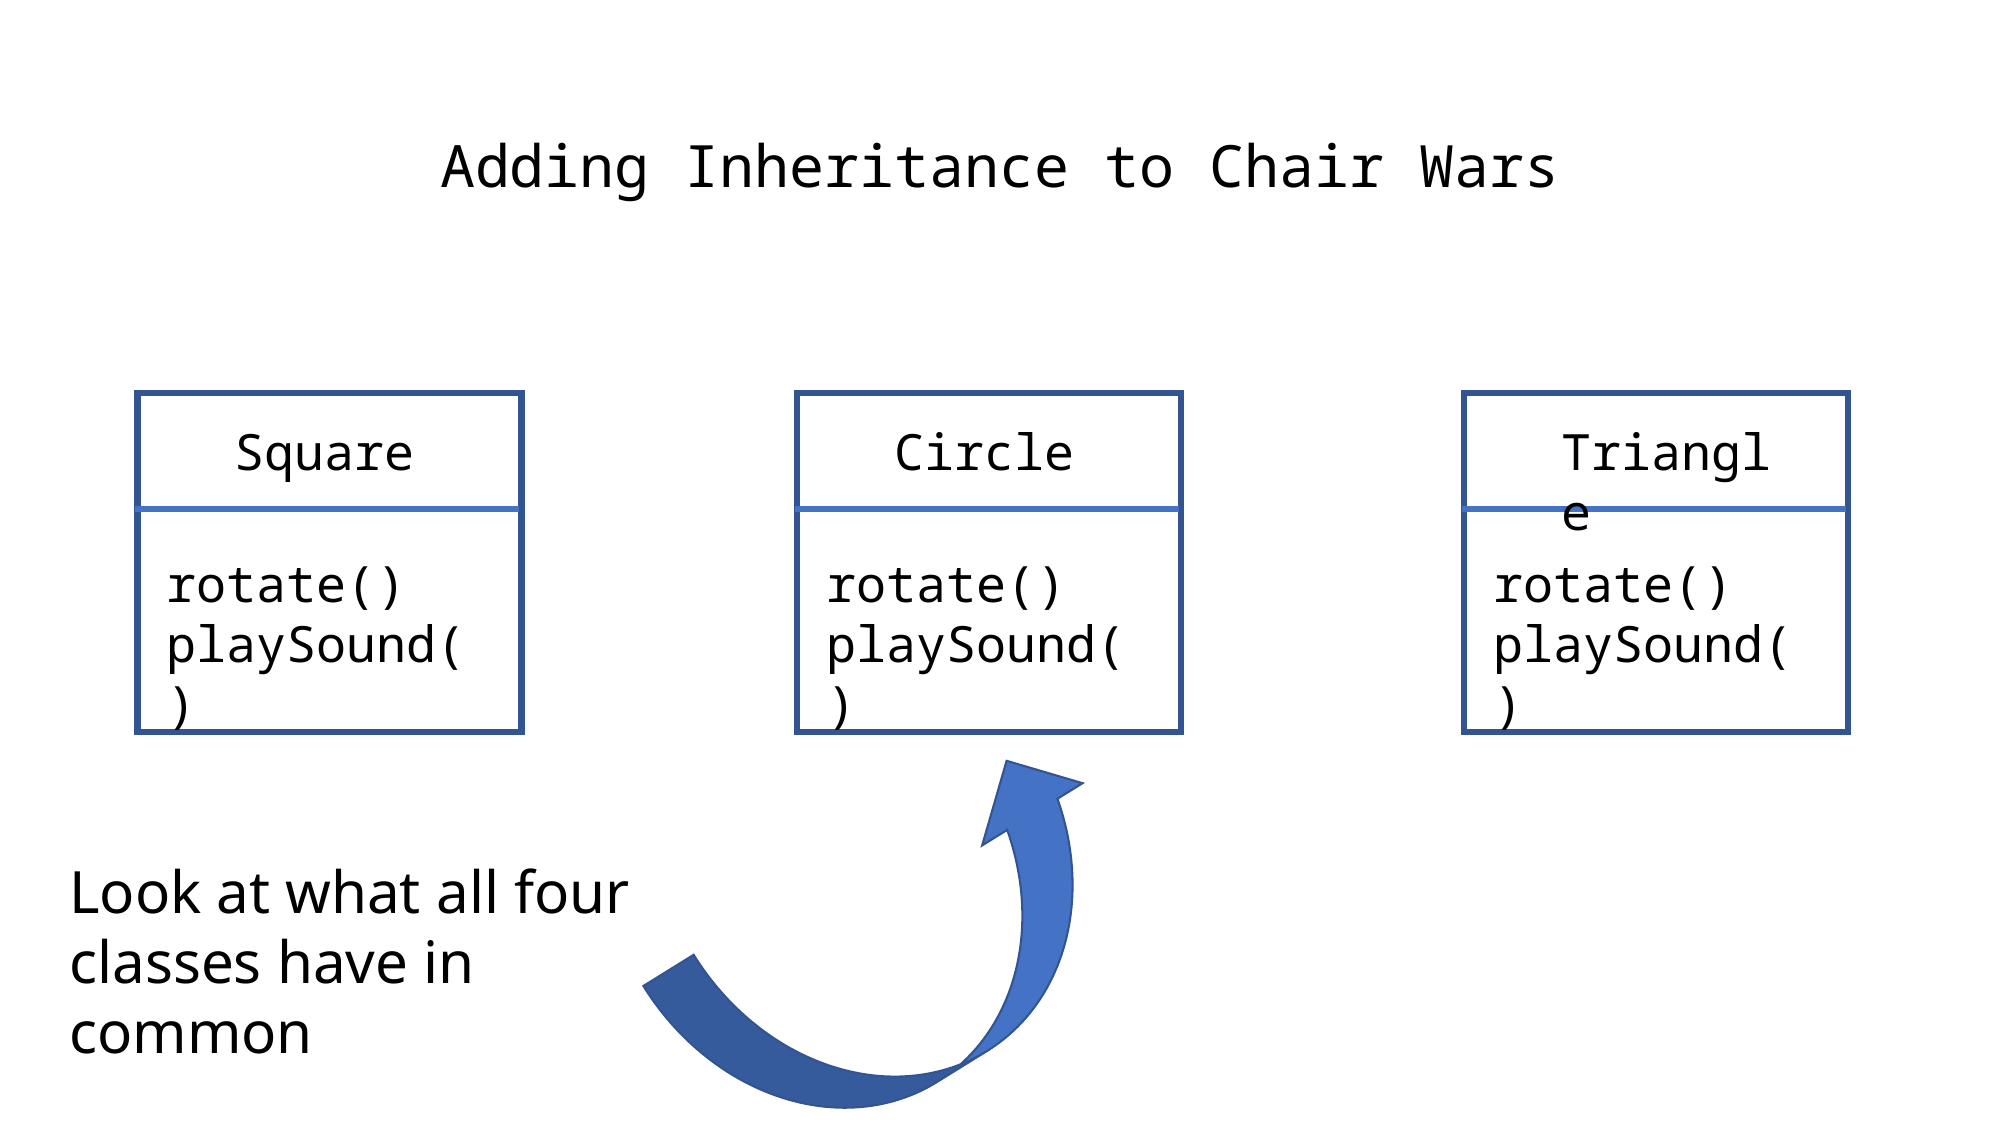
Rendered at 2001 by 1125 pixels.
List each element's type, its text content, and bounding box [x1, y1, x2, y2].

title Adding Inheritance to Chair Wars [137, 59, 1863, 278]
text_box [796, 392, 1182, 733]
text_box Circle [879, 413, 1134, 488]
text_box [1463, 392, 1849, 733]
text_box Look at what all four classes have in common [54, 847, 697, 1073]
text_box rotate() playSound() [1478, 545, 1830, 740]
text_box Square [219, 413, 474, 488]
text_box [136, 392, 522, 733]
text_box rotate() playSound() [151, 545, 503, 740]
text_box Triangle [1546, 413, 1801, 508]
text_box rotate() playSound() [811, 545, 1163, 740]
text_box Triangle [1546, 509, 1801, 545]
text_box [697, 759, 1086, 1109]
